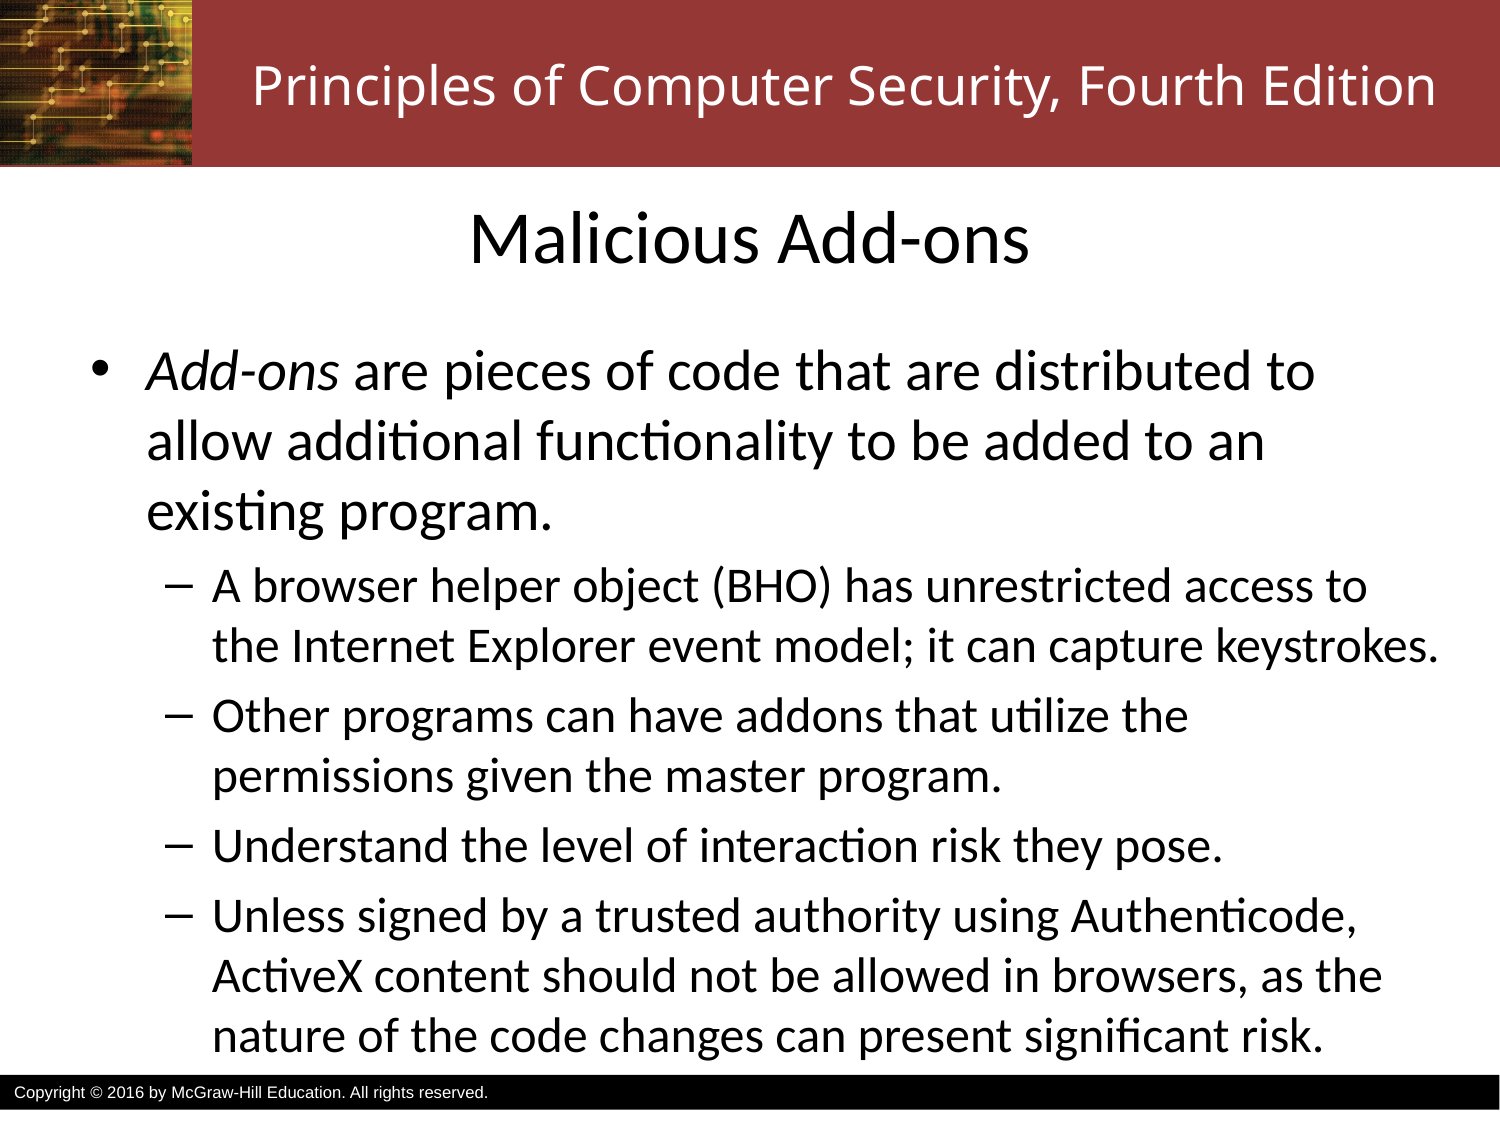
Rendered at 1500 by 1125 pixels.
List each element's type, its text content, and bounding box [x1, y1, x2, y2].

picture [0, 0, 192, 165]
title Malicious Add-ons [75, 181, 1425, 324]
list Add-ons are pieces of code that are distributed to allow additional functionality to be added to an existing program. A browser helper object (BHO) has unrestricted access to the Internet Explorer event model; it can capture keystrokes. Other programs can have addons that utilize the permissions given the master program. Understand the level of interaction risk they pose. Unless signed by a trusted authority using Authenticode, ActiveX content should not be allowed in browsers, as the nature of the code changes can present significant risk. [75, 324, 1455, 1100]
